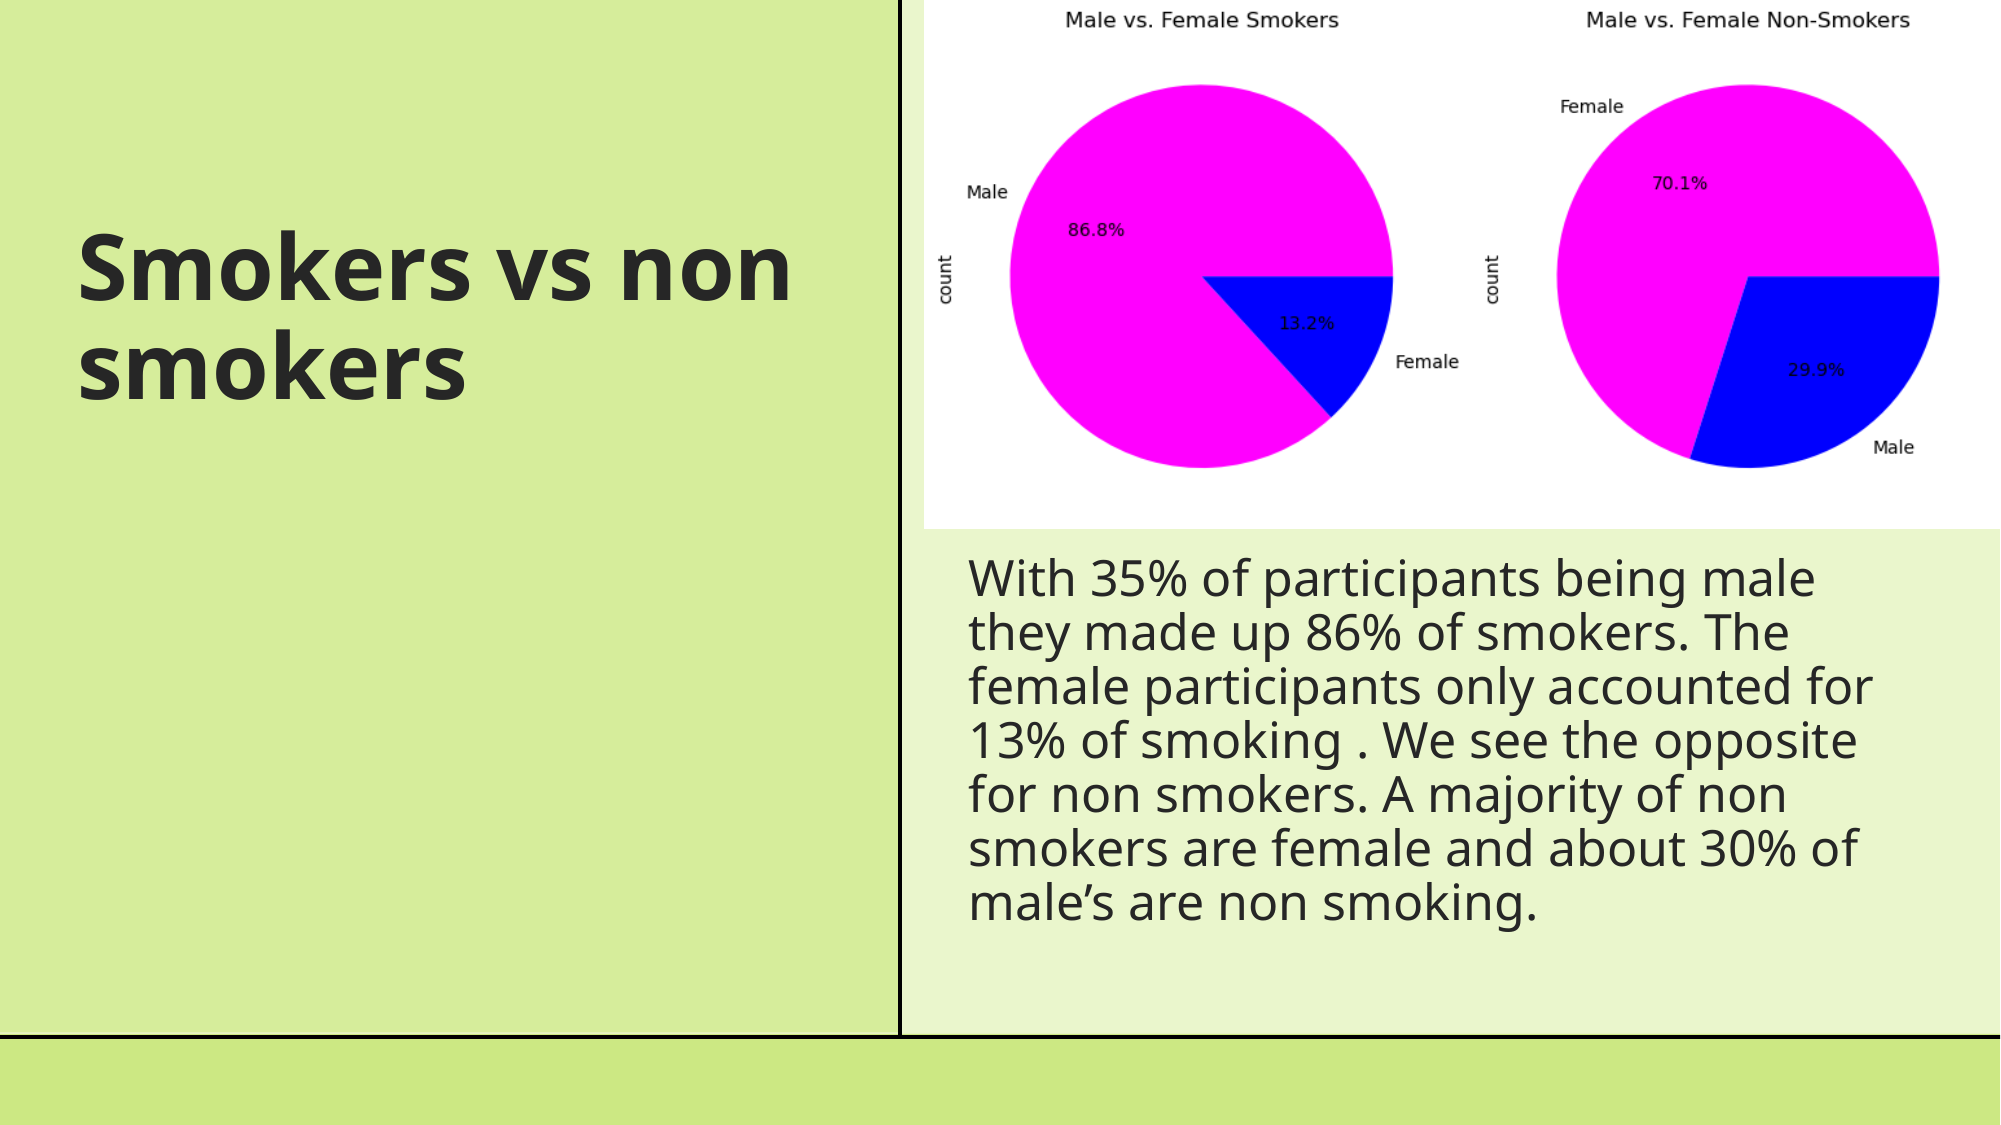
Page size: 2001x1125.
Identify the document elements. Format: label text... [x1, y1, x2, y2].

list With 35% of participants being male they made up 86% of smokers. The female participants only accounted for 13% of smoking . We see the opposite for non smokers. A majority of non smokers are female and about 30% of male’s are non smoking. [953, 545, 1938, 1016]
title Smokers vs non smokers [62, 141, 868, 897]
picture [924, 0, 2000, 530]
